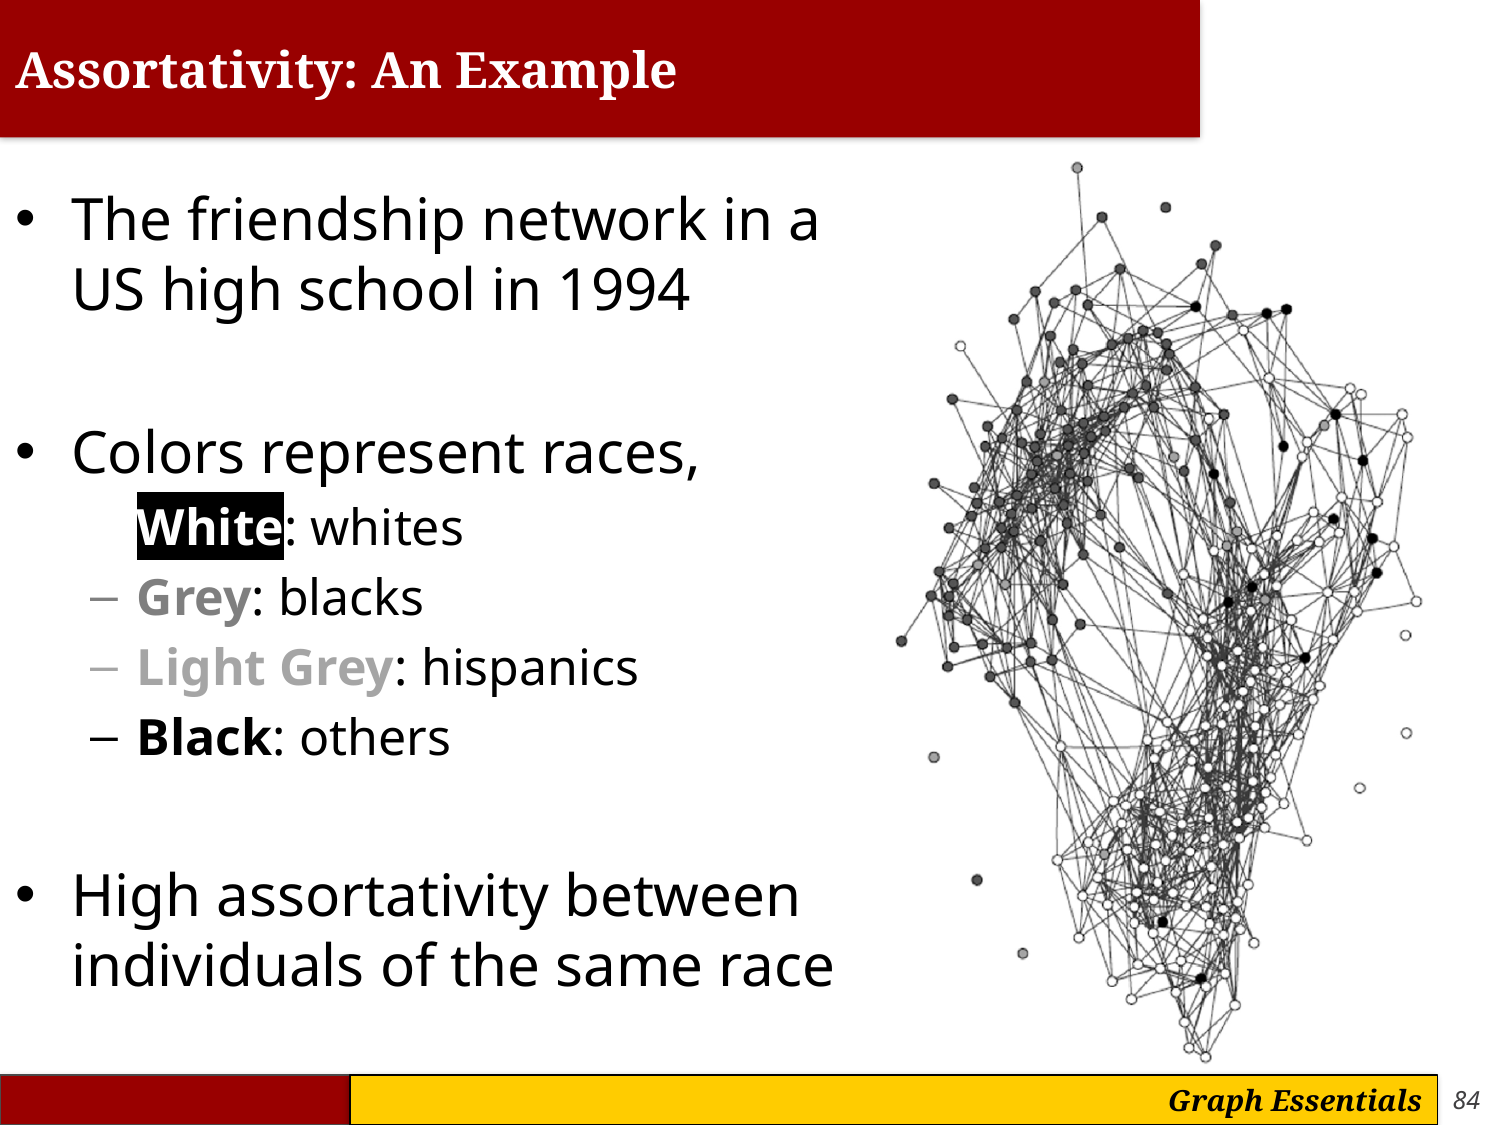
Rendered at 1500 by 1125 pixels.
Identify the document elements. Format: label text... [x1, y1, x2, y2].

title Assortativity: An Example [0, 0, 1200, 138]
list The friendship network in a US high school in 1994 Colors represent races, White: whites Grey: blacks Light Grey: hispanics Black: others High assortativity between individuals of the same race [0, 174, 887, 1048]
picture [703, 158, 1500, 1066]
